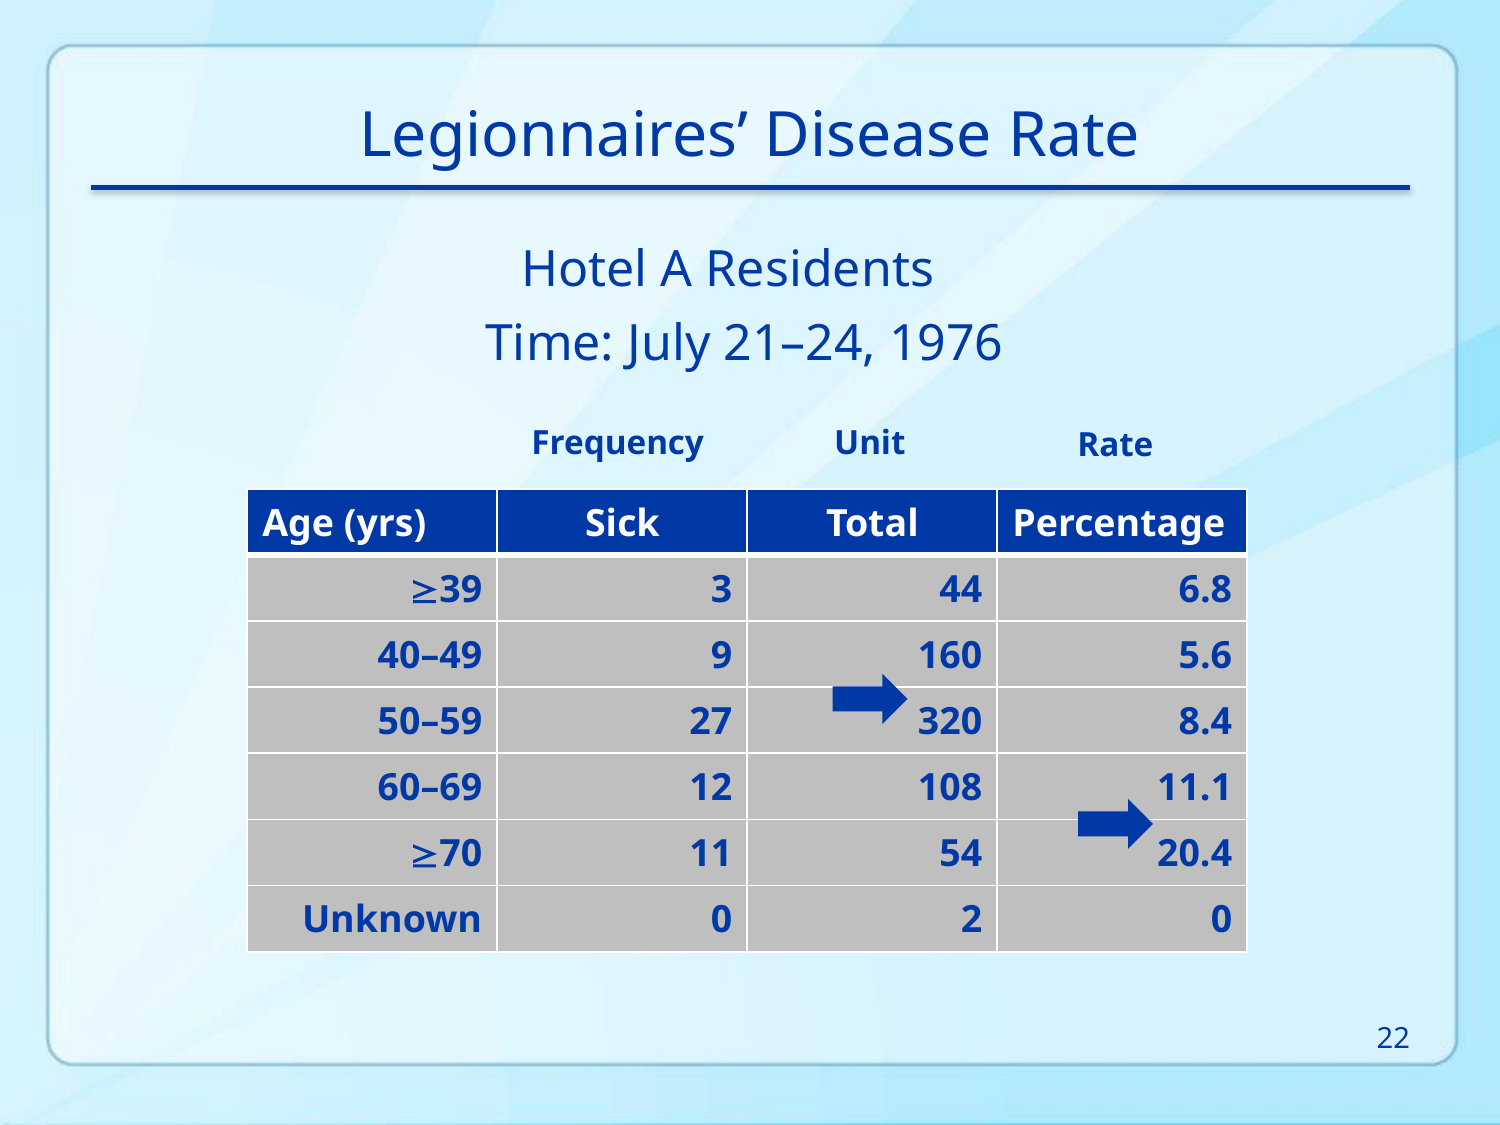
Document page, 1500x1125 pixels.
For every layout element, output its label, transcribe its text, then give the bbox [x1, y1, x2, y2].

table_header Percentage [998, 490, 1246, 552]
text_box Frequency [495, 413, 741, 469]
text_box Hotel A Residents [506, 228, 988, 304]
picture [0, 0, 1500, 1125]
table_cell 160 [748, 622, 996, 686]
table_cell 108 [748, 754, 996, 819]
table_cell 320 [748, 688, 996, 752]
table_cell 0 [498, 886, 746, 951]
table_cell 54 [748, 820, 996, 885]
table_cell 6.8 [998, 558, 1246, 620]
table_cell 50–59 [248, 688, 496, 752]
text_box Time: July 21–24, 1976 [437, 303, 1051, 413]
text_box Unit [747, 413, 993, 469]
table_cell 3 [498, 558, 746, 620]
table_cell 27 [498, 688, 746, 752]
table_cell 20.4 [998, 820, 1246, 885]
table_cell 39 [248, 558, 496, 620]
text_box Rate [992, 416, 1239, 471]
table_cell 5.6 [998, 622, 1246, 686]
table_cell 44 [748, 558, 996, 620]
table_cell 9 [498, 622, 746, 686]
table_cell 11 [498, 820, 746, 885]
table_header Total [748, 490, 996, 552]
table_cell 11.1 [998, 754, 1246, 819]
table_cell 2 [748, 886, 996, 951]
text_box [830, 672, 910, 726]
table_header Age (yrs) [248, 490, 496, 552]
table_cell 70 [248, 820, 496, 885]
table_header Sick [498, 490, 746, 552]
table_cell 0 [998, 886, 1246, 951]
text_box [1075, 797, 1156, 851]
table_cell Unknown [248, 886, 496, 951]
table_cell 8.4 [998, 688, 1246, 752]
table_cell 60–69 [248, 754, 496, 819]
table_cell 40–49 [248, 622, 496, 686]
table_cell 12 [498, 754, 746, 819]
title Legionnaires’ Disease Rate [75, 37, 1425, 225]
text_box 22 [1074, 1012, 1425, 1073]
